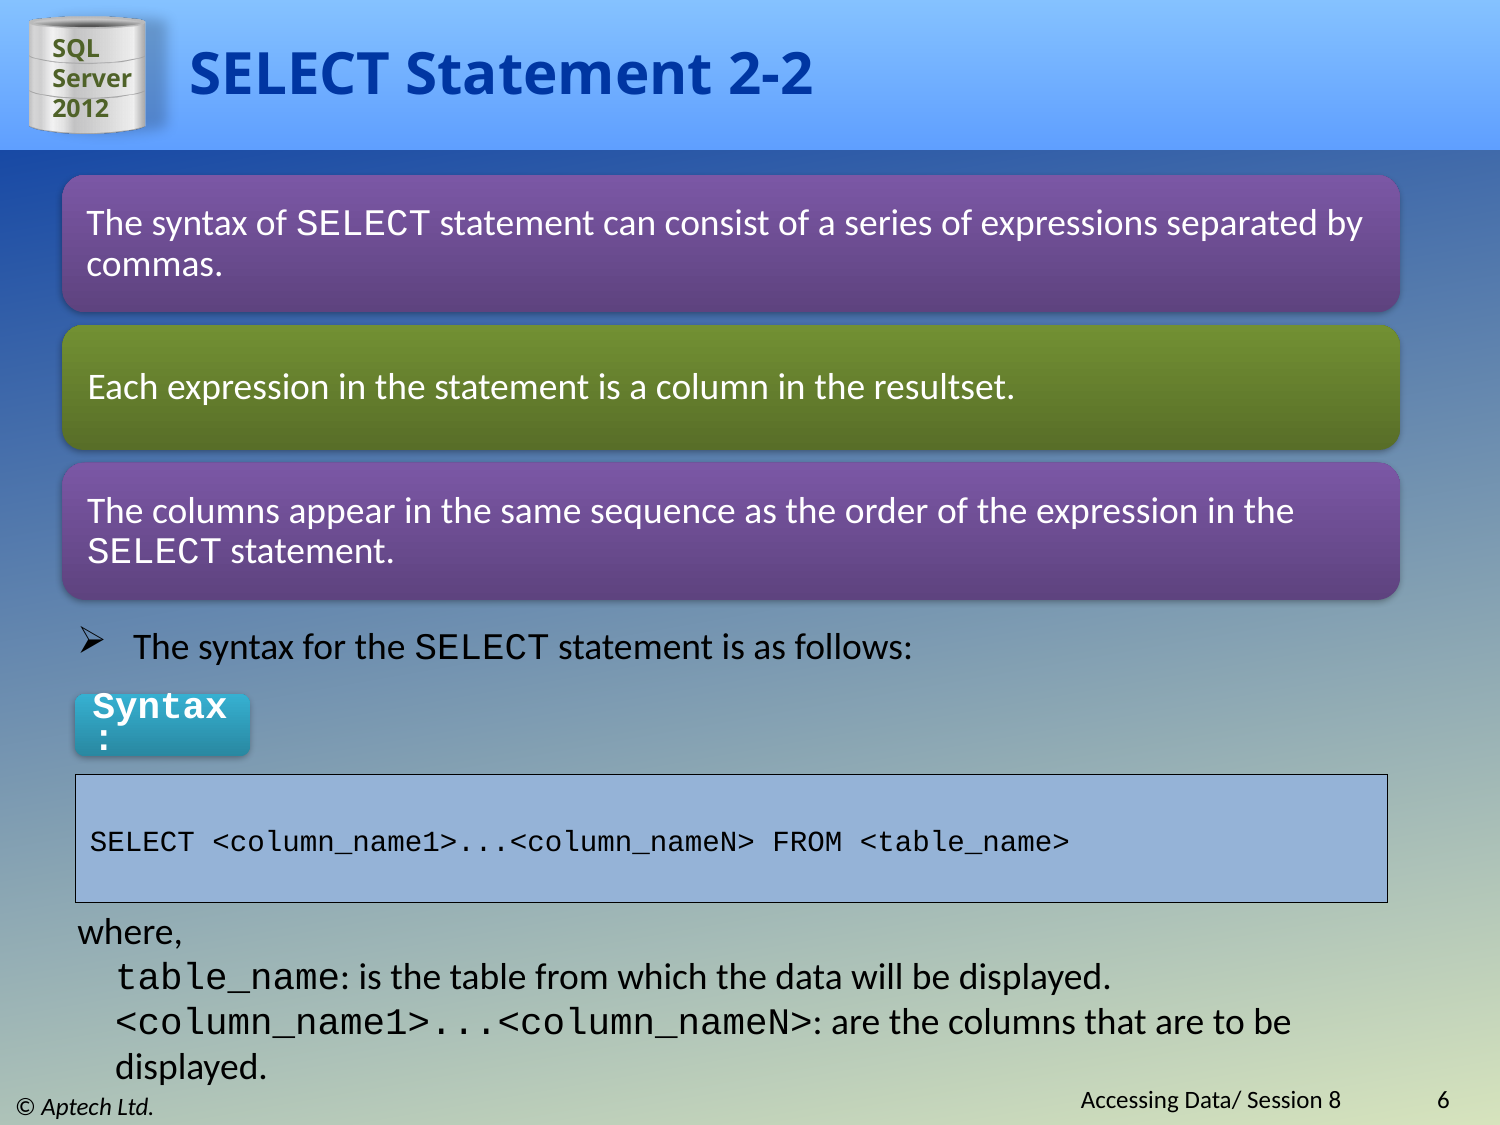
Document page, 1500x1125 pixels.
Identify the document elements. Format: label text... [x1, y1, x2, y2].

title SELECT Statement 2-2 [174, 37, 1426, 106]
text_box Syntax: [75, 693, 250, 757]
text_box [62, 324, 1401, 451]
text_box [62, 462, 1401, 601]
text_box The syntax for the SELECT statement is as follows: [62, 614, 1438, 675]
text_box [62, 174, 1401, 313]
text_box SELECT <column_name1>...<column_nameN> FROM <table_name> [75, 774, 1388, 899]
footer Accessing Data/ Session 8 [375, 1095, 1363, 1113]
slide_number 6 [1363, 1084, 1465, 1113]
picture [24, 0, 150, 150]
text_box where, table_name: is the table from which the data will be displayed. <column_name1>...<column_nameN>: are the columns that are to be displayed. [62, 899, 1450, 1095]
